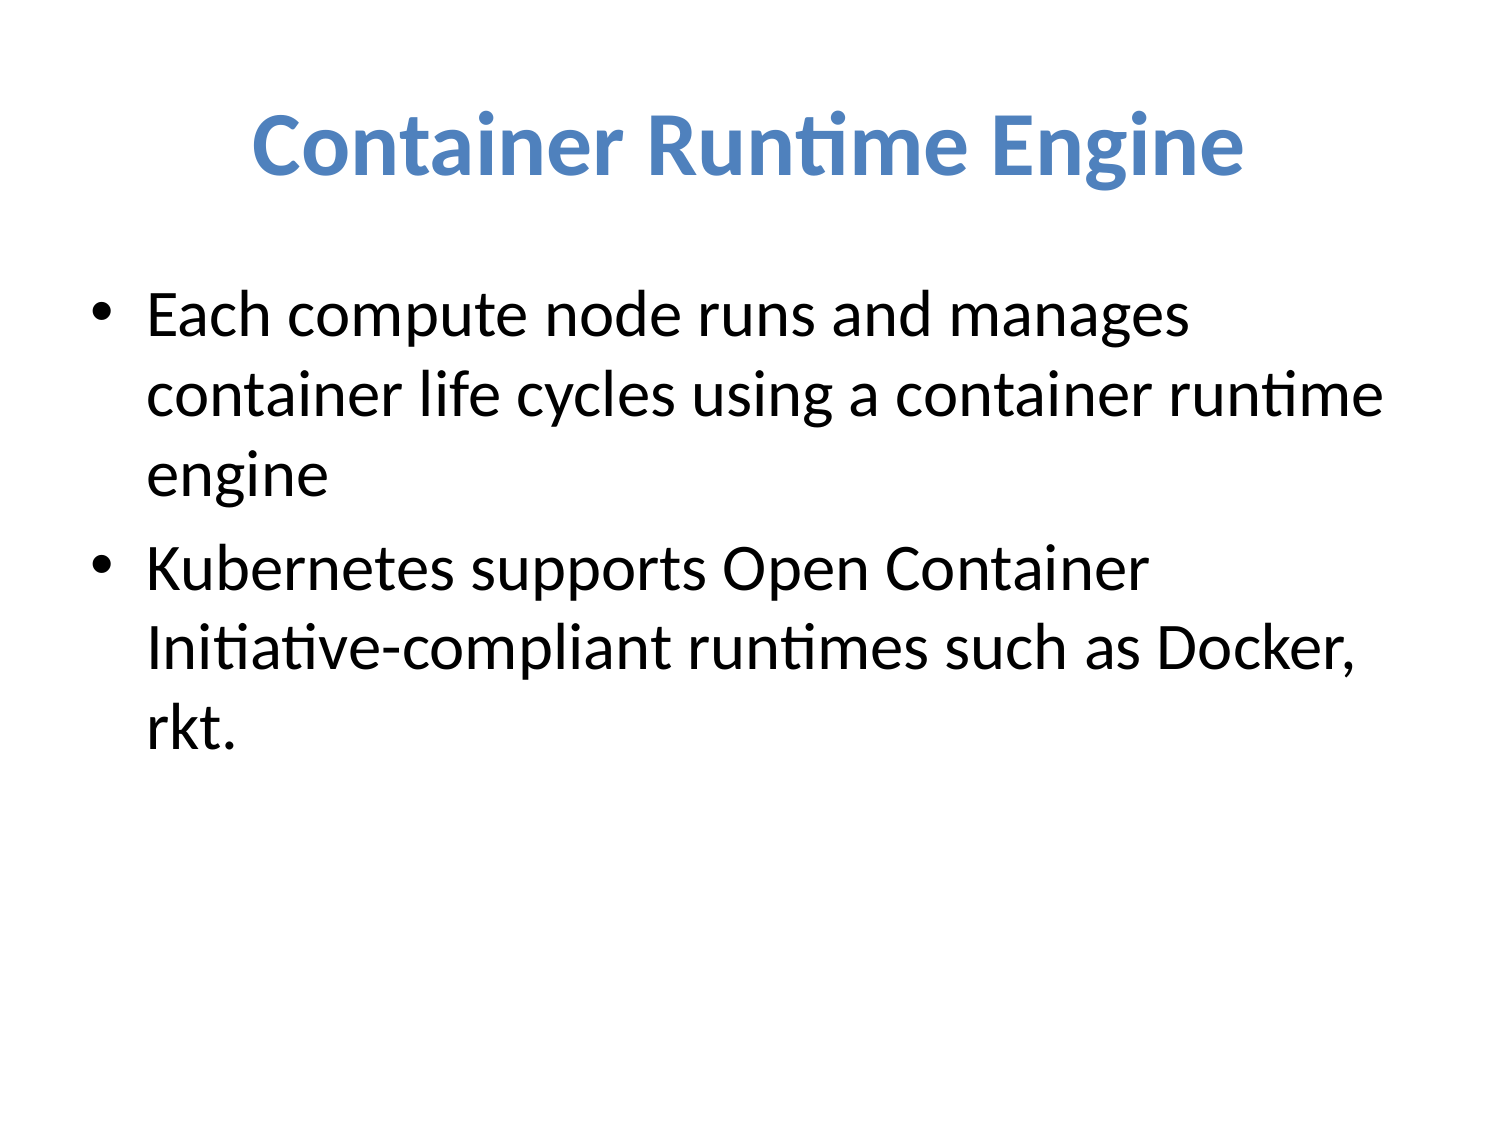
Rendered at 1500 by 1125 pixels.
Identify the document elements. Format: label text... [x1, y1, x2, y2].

title Container Runtime Engine [75, 45, 1425, 233]
list Each compute node runs and manages container life cycles using a container runtime engine Kubernetes supports Open Container Initiative-compliant runtimes such as Docker, rkt. [75, 262, 1425, 1005]
